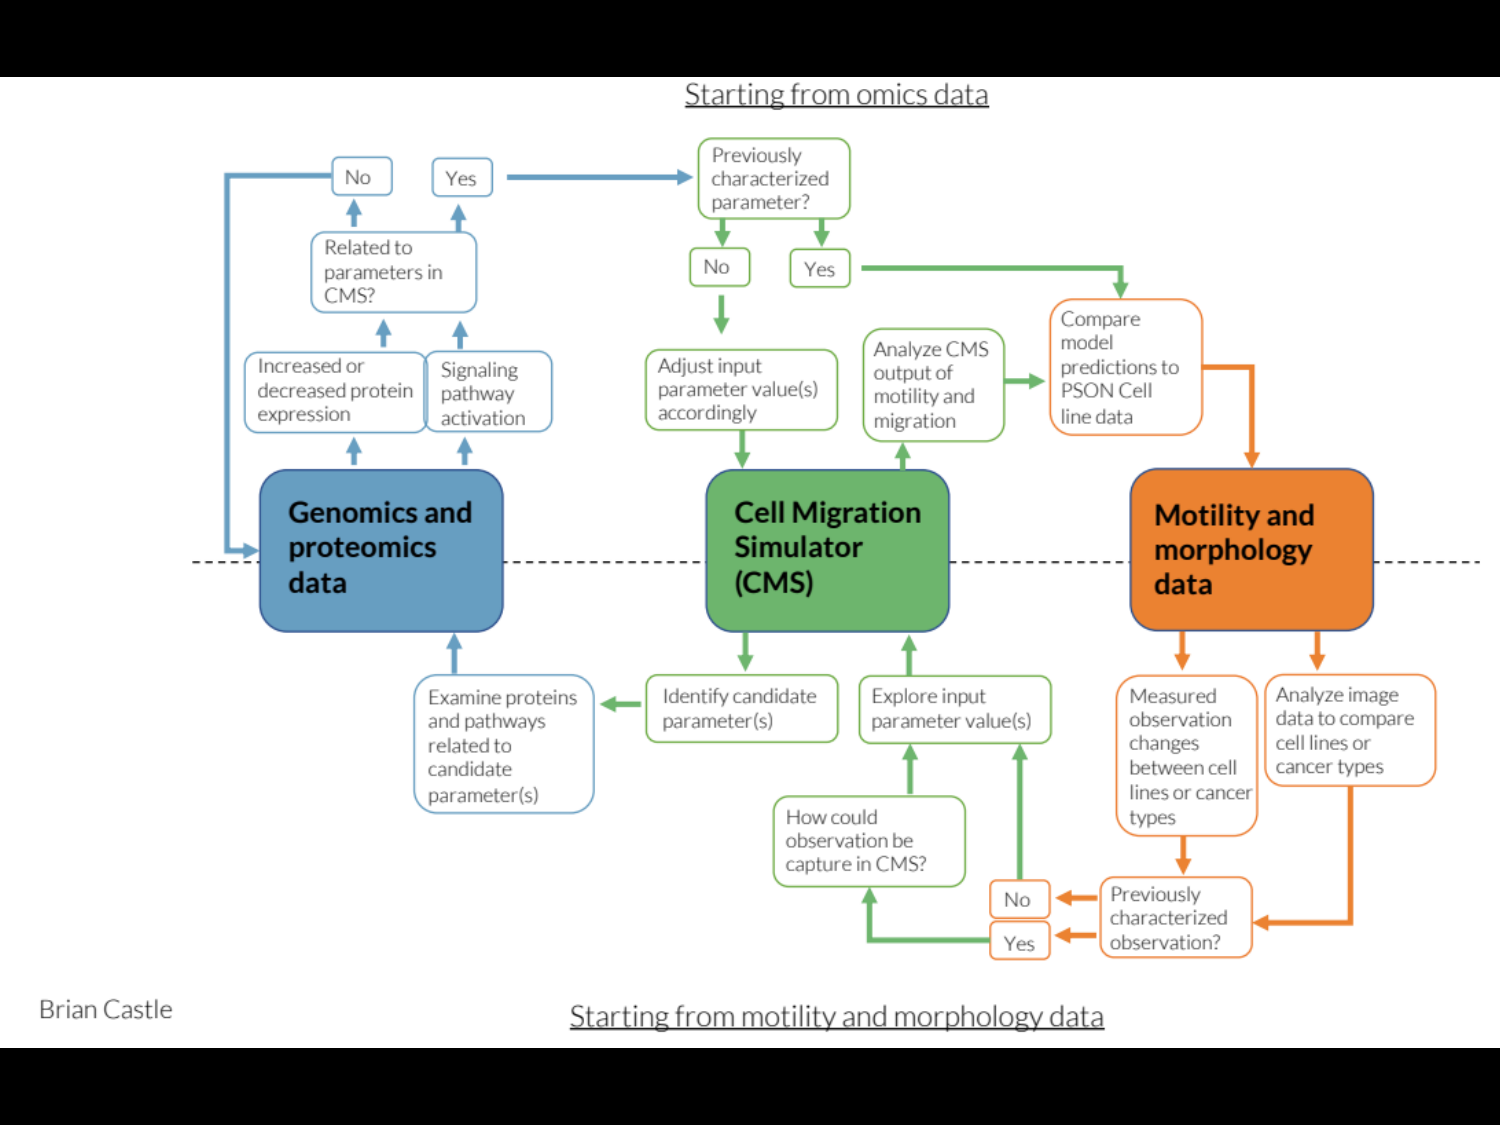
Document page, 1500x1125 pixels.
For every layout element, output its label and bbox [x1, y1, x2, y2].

picture [0, 77, 1500, 1048]
